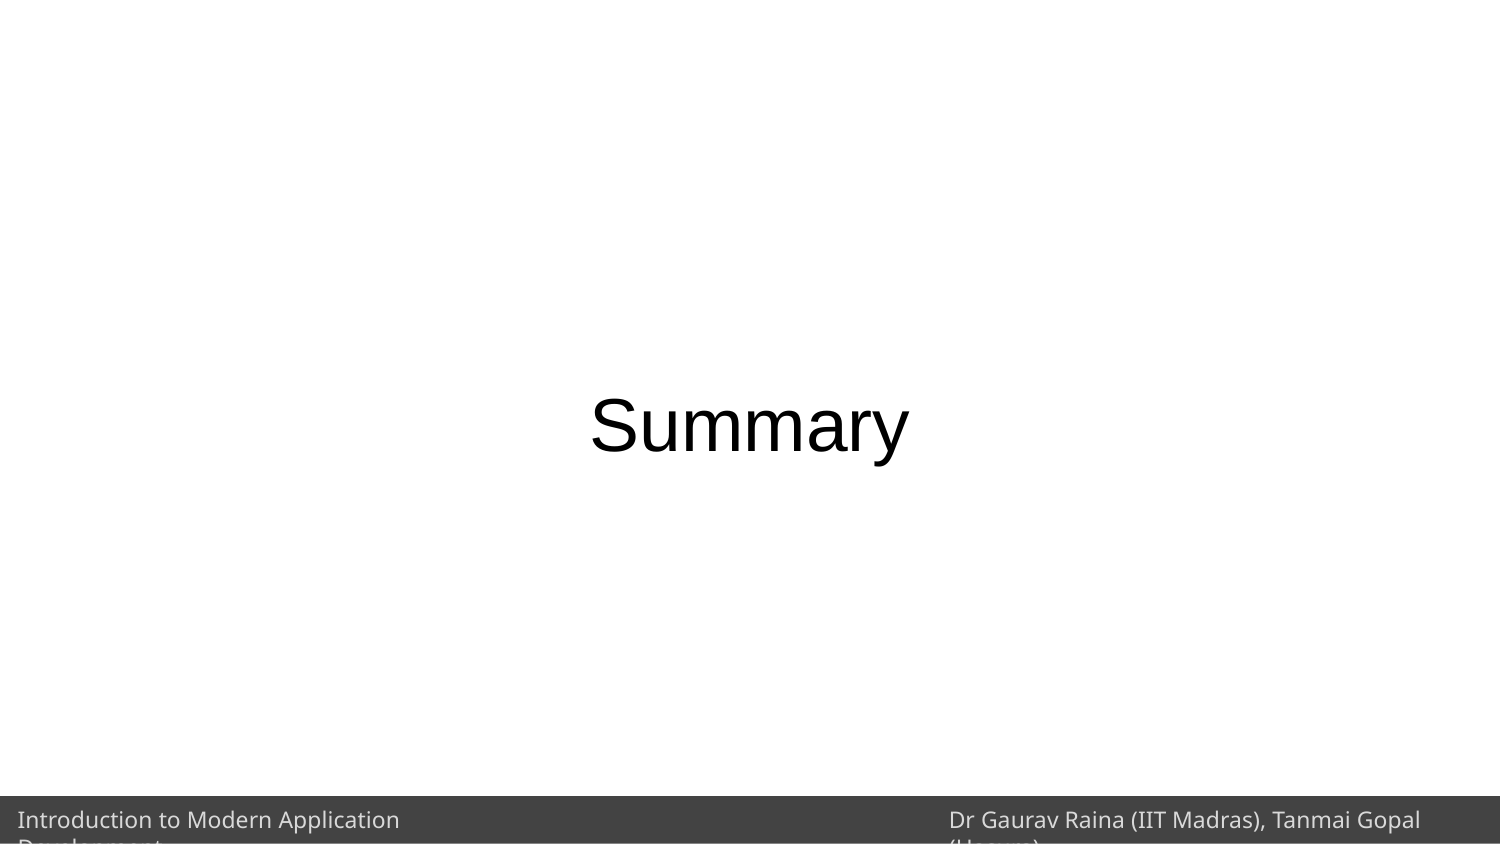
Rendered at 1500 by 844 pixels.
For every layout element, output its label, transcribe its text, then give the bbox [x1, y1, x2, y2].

title Summary [51, 352, 1449, 491]
